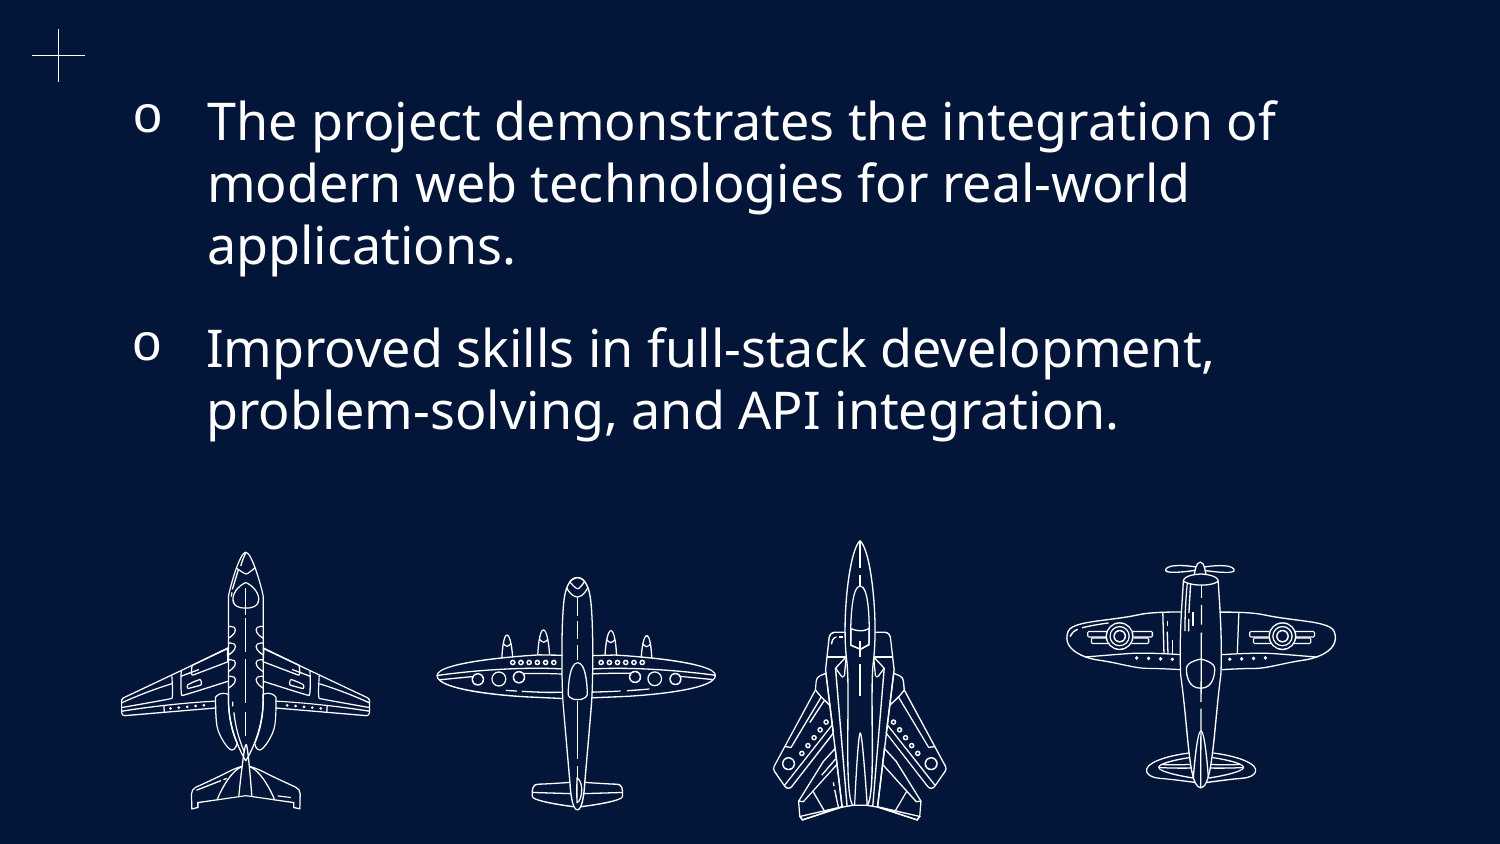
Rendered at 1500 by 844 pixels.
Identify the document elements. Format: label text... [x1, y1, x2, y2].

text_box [435, 576, 717, 811]
title The project demonstrates the integration of modern web technologies for real-world applications. [116, 72, 1383, 291]
text_box Improved skills in full-stack development, problem-solving, and API integration. [116, 300, 1383, 518]
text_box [120, 551, 371, 810]
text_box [1065, 561, 1337, 789]
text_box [772, 539, 948, 821]
